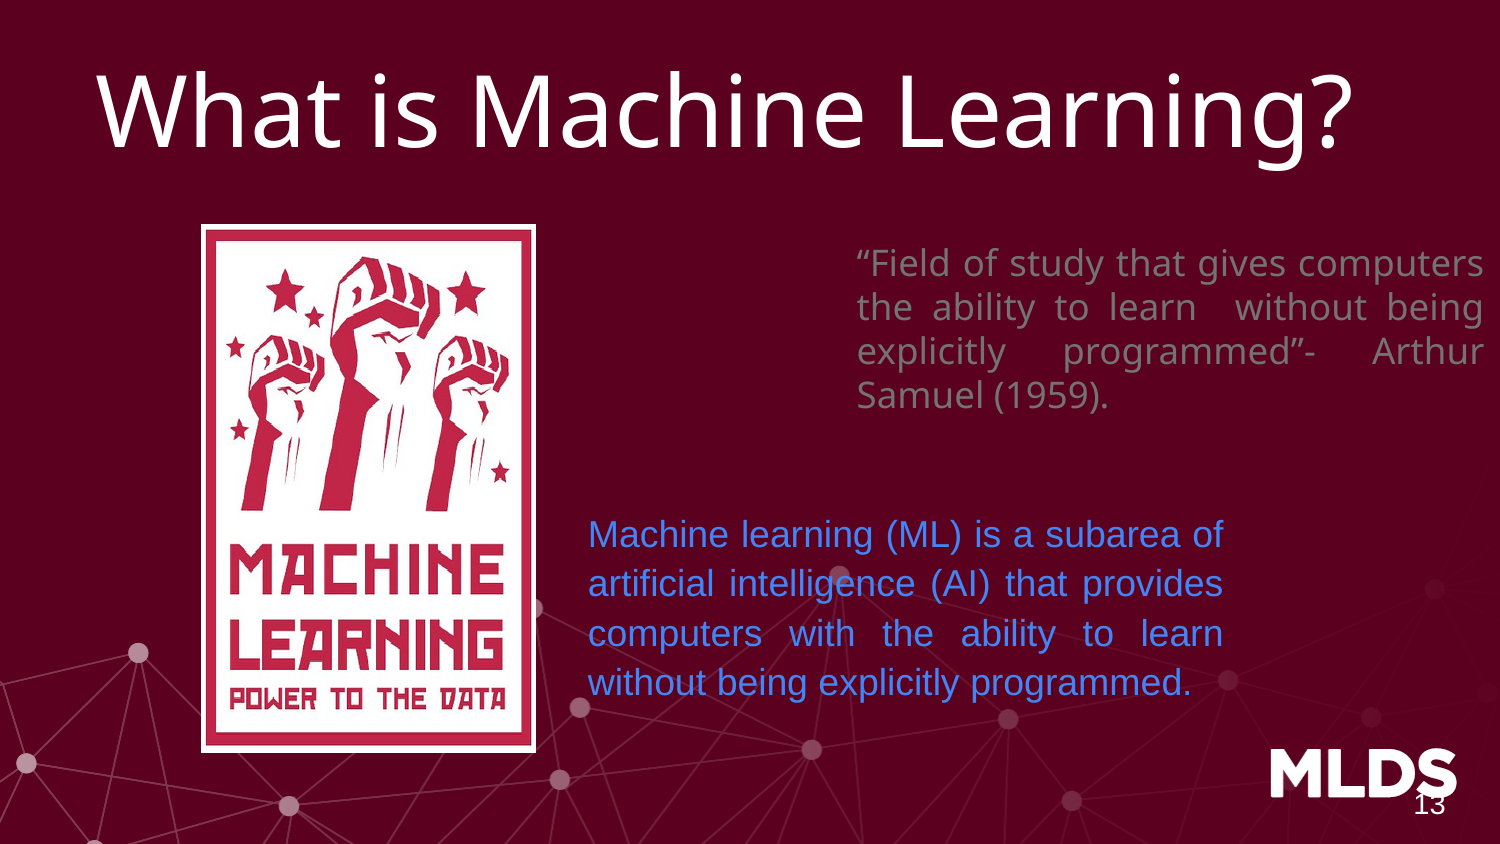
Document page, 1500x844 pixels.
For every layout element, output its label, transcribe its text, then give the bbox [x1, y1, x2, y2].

slide_number 13 [1398, 770, 1489, 835]
title What is Machine Learning? [80, 45, 1399, 171]
text_box Machine learning (ML) is a subarea of artificial intelligence (AI) that provides computers with the ability to learn without being explicitly programmed. [576, 499, 1236, 761]
picture [0, 0, 1500, 844]
list “Field of study that gives computers the ability to learn without being explicitly programmed”- Arthur Samuel (1959). [841, 224, 1500, 446]
